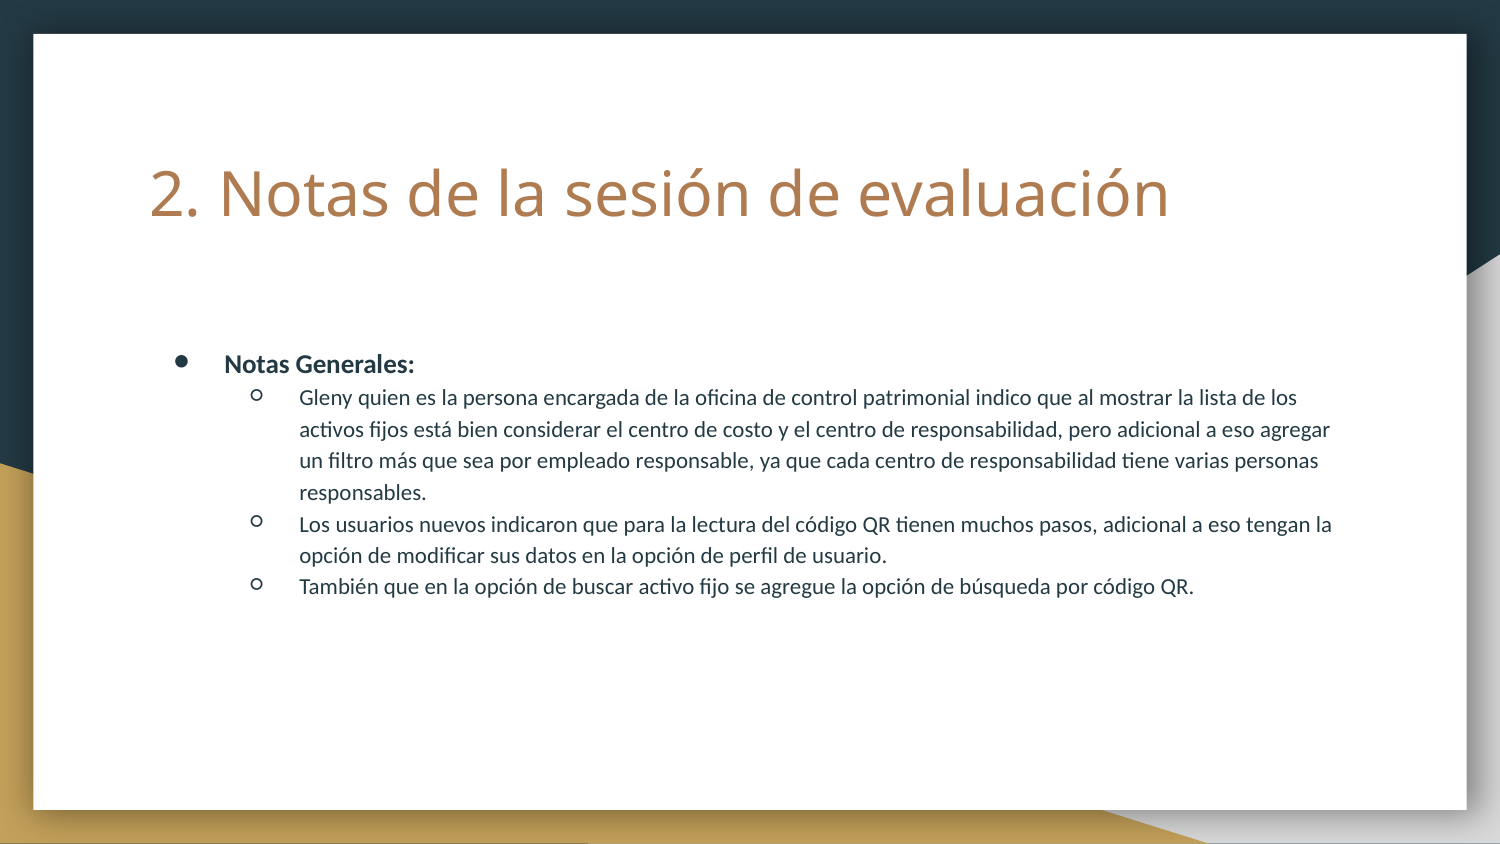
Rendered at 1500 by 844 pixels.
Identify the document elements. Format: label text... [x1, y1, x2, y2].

list Notas Generales: Gleny quien es la persona encargada de la oficina de control patrimonial indico que al mostrar la lista de los activos fijos está bien considerar el centro de costo y el centro de responsabilidad, pero adicional a eso agregar un filtro más que sea por empleado responsable, ya que cada centro de responsabilidad tiene varias personas responsables. Los usuarios nuevos indicaron que para la lectura del código QR tienen muchos pasos, adicional a eso tengan la opción de modificar sus datos en la opción de perfil de usuario. También que en la opción de buscar activo fijo se agregue la opción de búsqueda por código QR. [134, 326, 1366, 729]
title 2. Notas de la sesión de evaluación [134, 138, 1366, 296]
